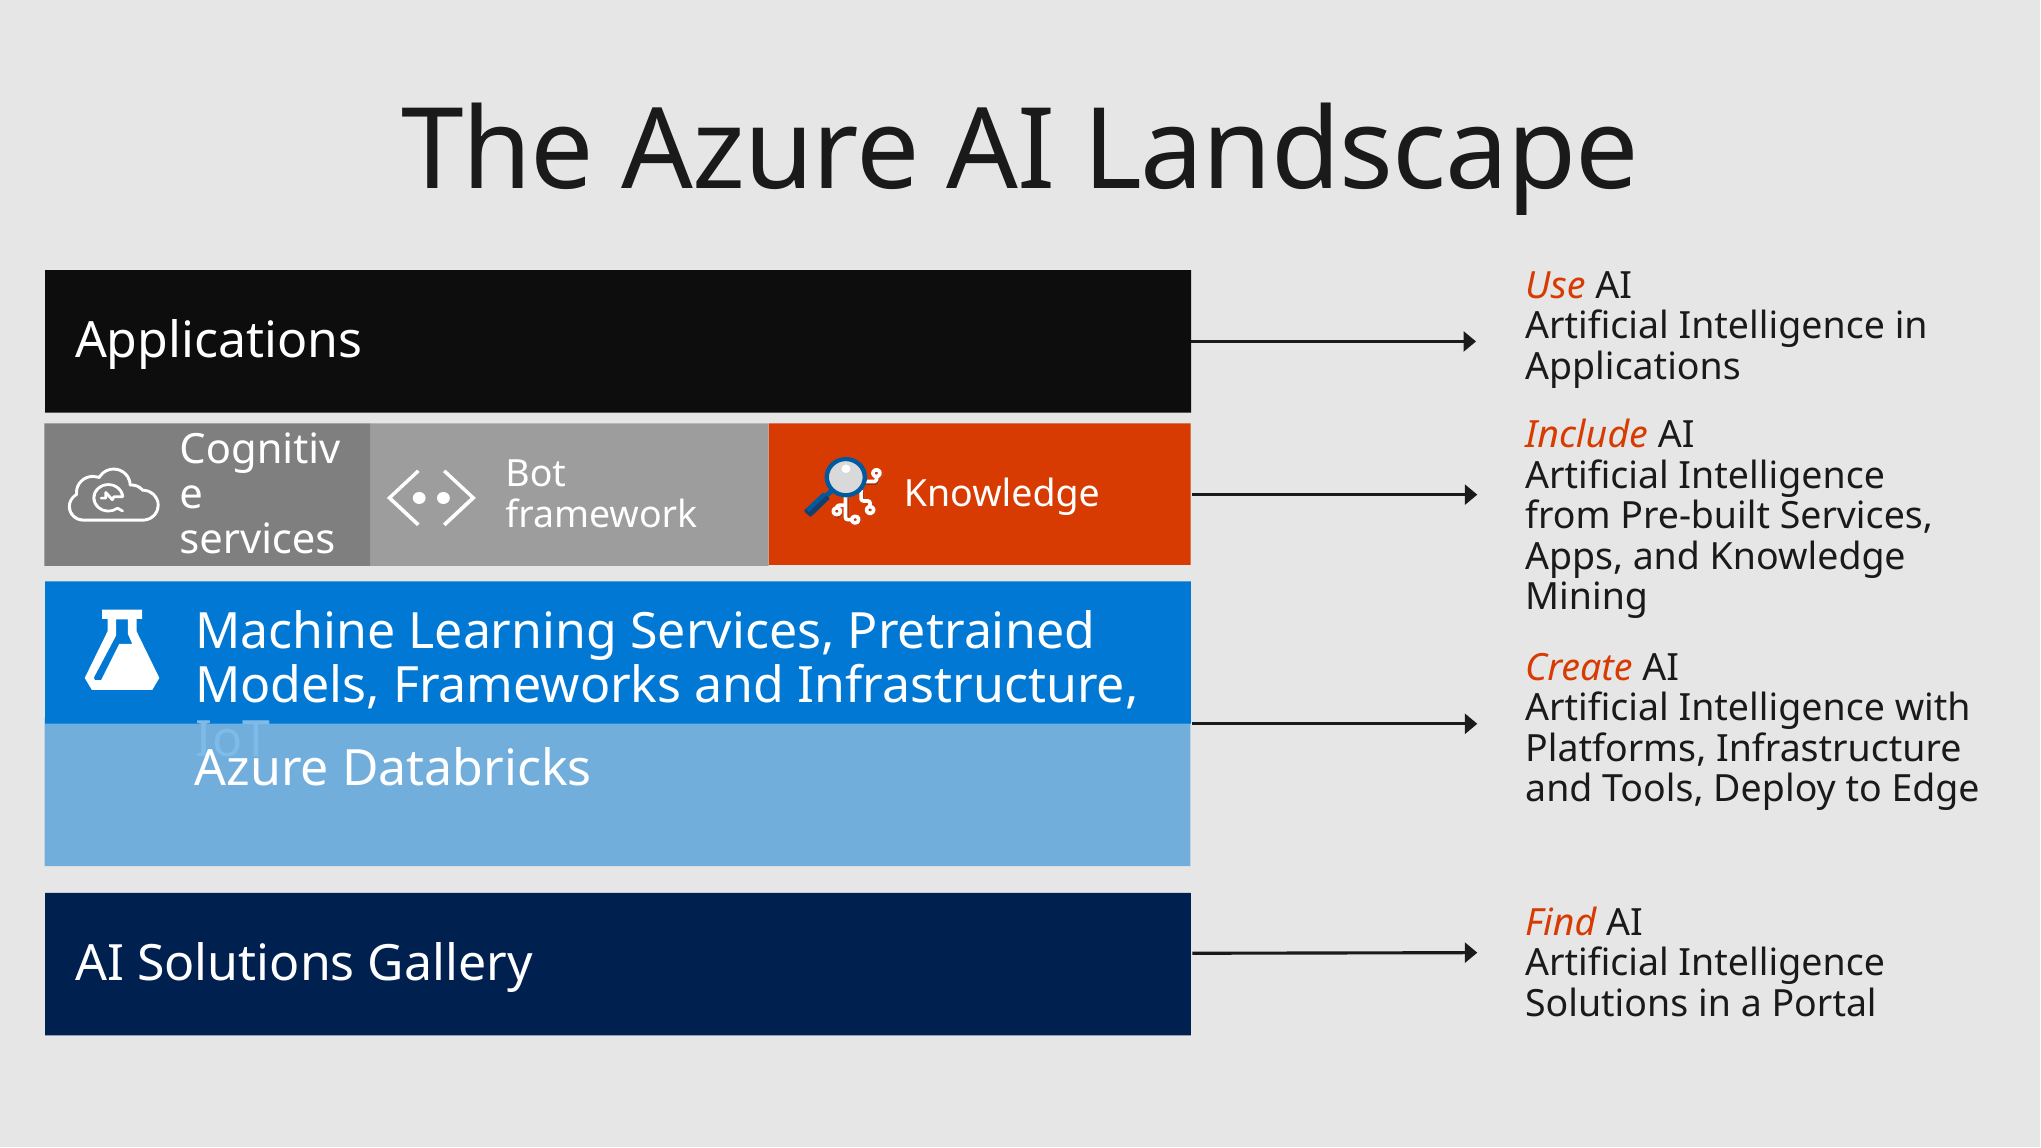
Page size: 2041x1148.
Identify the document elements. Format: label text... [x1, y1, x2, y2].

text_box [44, 423, 1191, 567]
text_box Azure Databricks [44, 718, 1191, 867]
text_box Create AI Artificial Intelligence with Platforms, Infrastructure and Tools, Deploy to Edge [1500, 645, 2005, 813]
title The Azure AI Landscape [98, 76, 1943, 170]
text_box Machine Learning Services, Pretrained Models, Frameworks and Infrastructure, IoT [44, 581, 1192, 724]
text_box [84, 609, 160, 690]
text_box Use AI Artificial Intelligence in Applications [1500, 259, 2041, 394]
text_box Include AI Artificial Intelligence from Pre-built Services, Apps, and Knowledge Mining [1500, 423, 1996, 610]
text_box AI Solutions Gallery [45, 892, 1191, 1036]
text_box Applications [44, 269, 1192, 413]
text_box Find AI Artificial Intelligence Solutions in a Portal [1500, 892, 2022, 1035]
